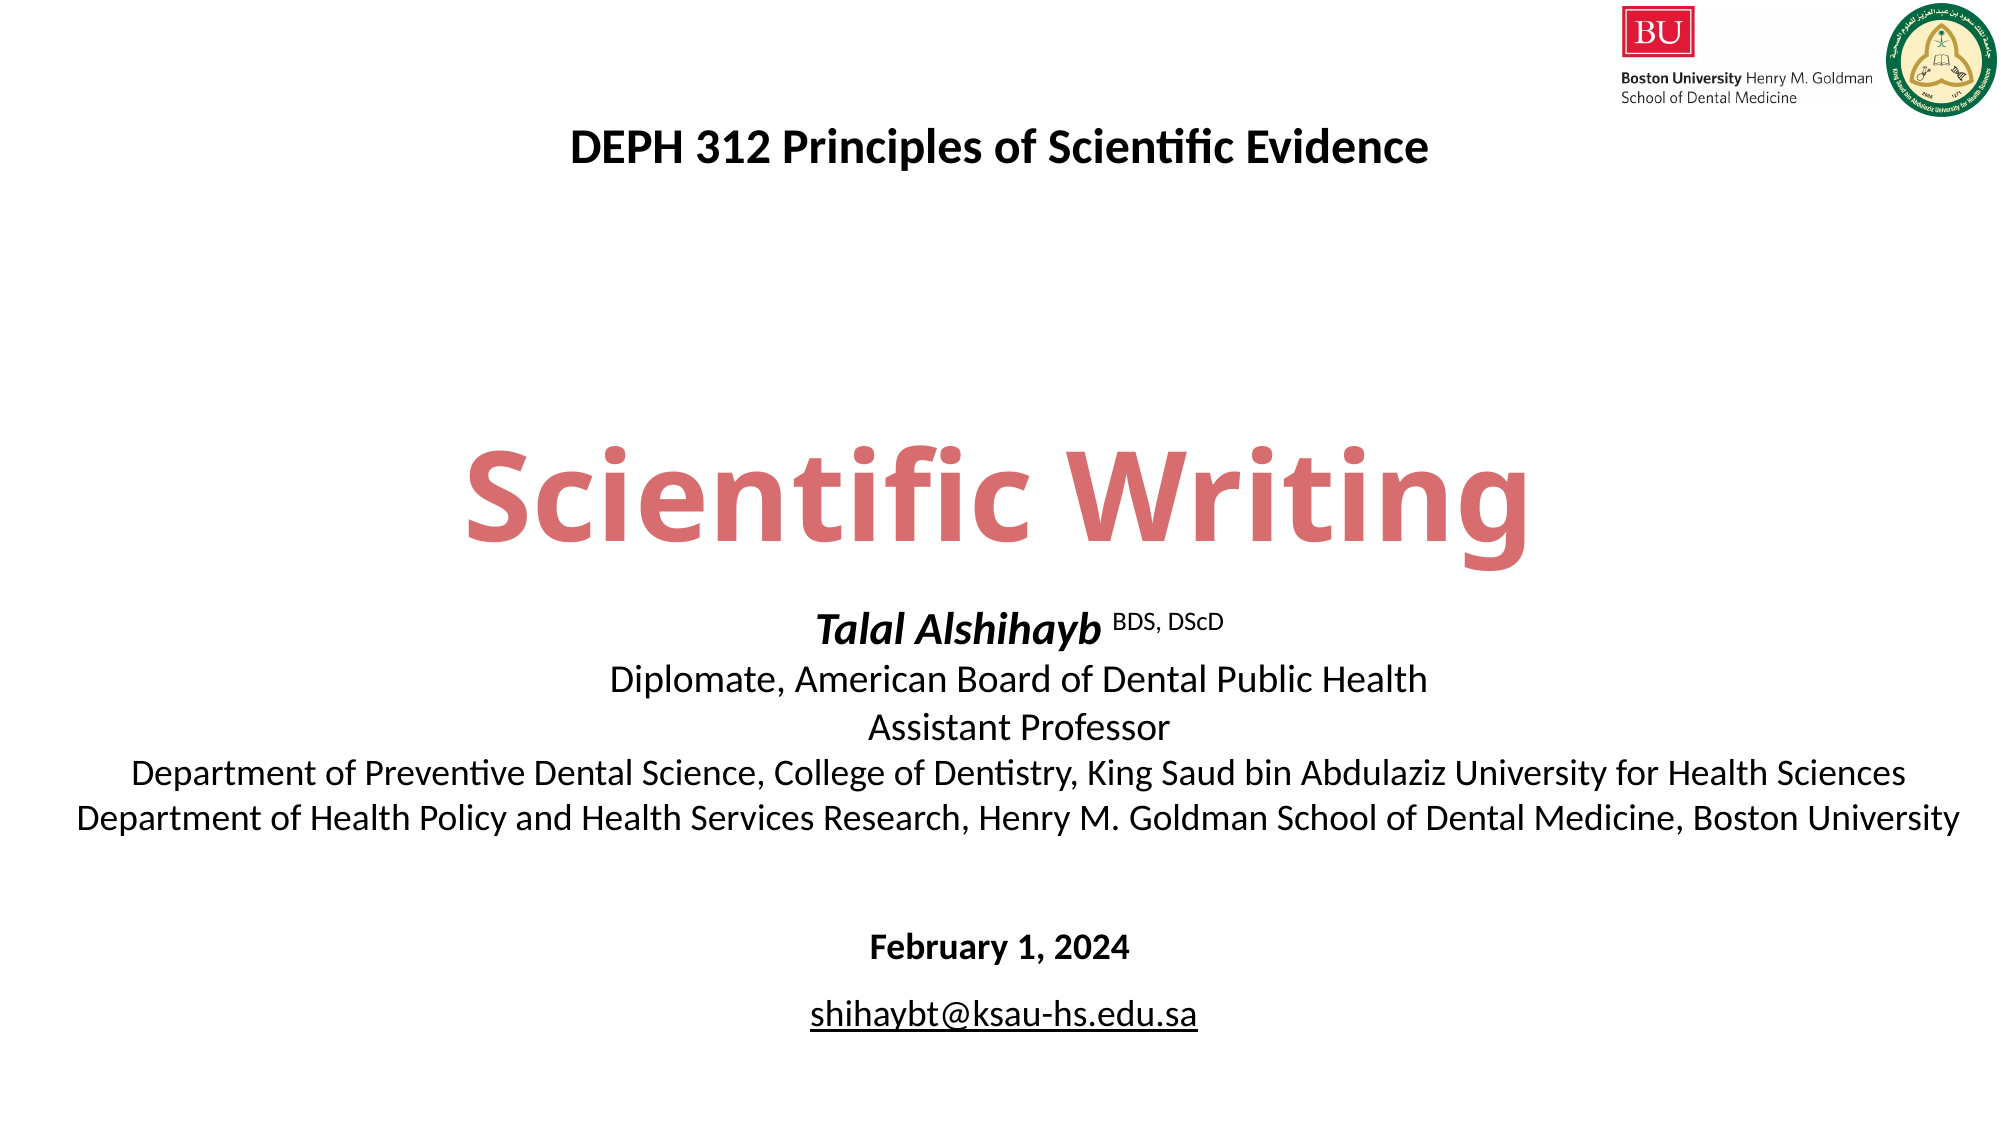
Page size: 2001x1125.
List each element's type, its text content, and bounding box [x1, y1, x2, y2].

title Scientific Writing [249, 189, 1750, 576]
picture [1886, 3, 1997, 117]
text_box DEPH 312 Principles of Scientific Evidence [249, 112, 1750, 189]
subtitle Talal Alshihayb BDS, DScD Diplomate, American Board of Dental Public Health Assistant Professor Department of Preventive Dental Science, College of Dentistry, King Saud bin Abdulaziz University for Health Sciences Department of Health Policy and Health Services Research, Henry M. Goldman School of Dental Medicine, Boston University [56, 590, 1983, 950]
text_box shihaybt@ksau-hs.edu.sa [795, 981, 1228, 1042]
picture [1622, 6, 1878, 106]
text_box February 1, 2024 [820, 914, 1180, 975]
